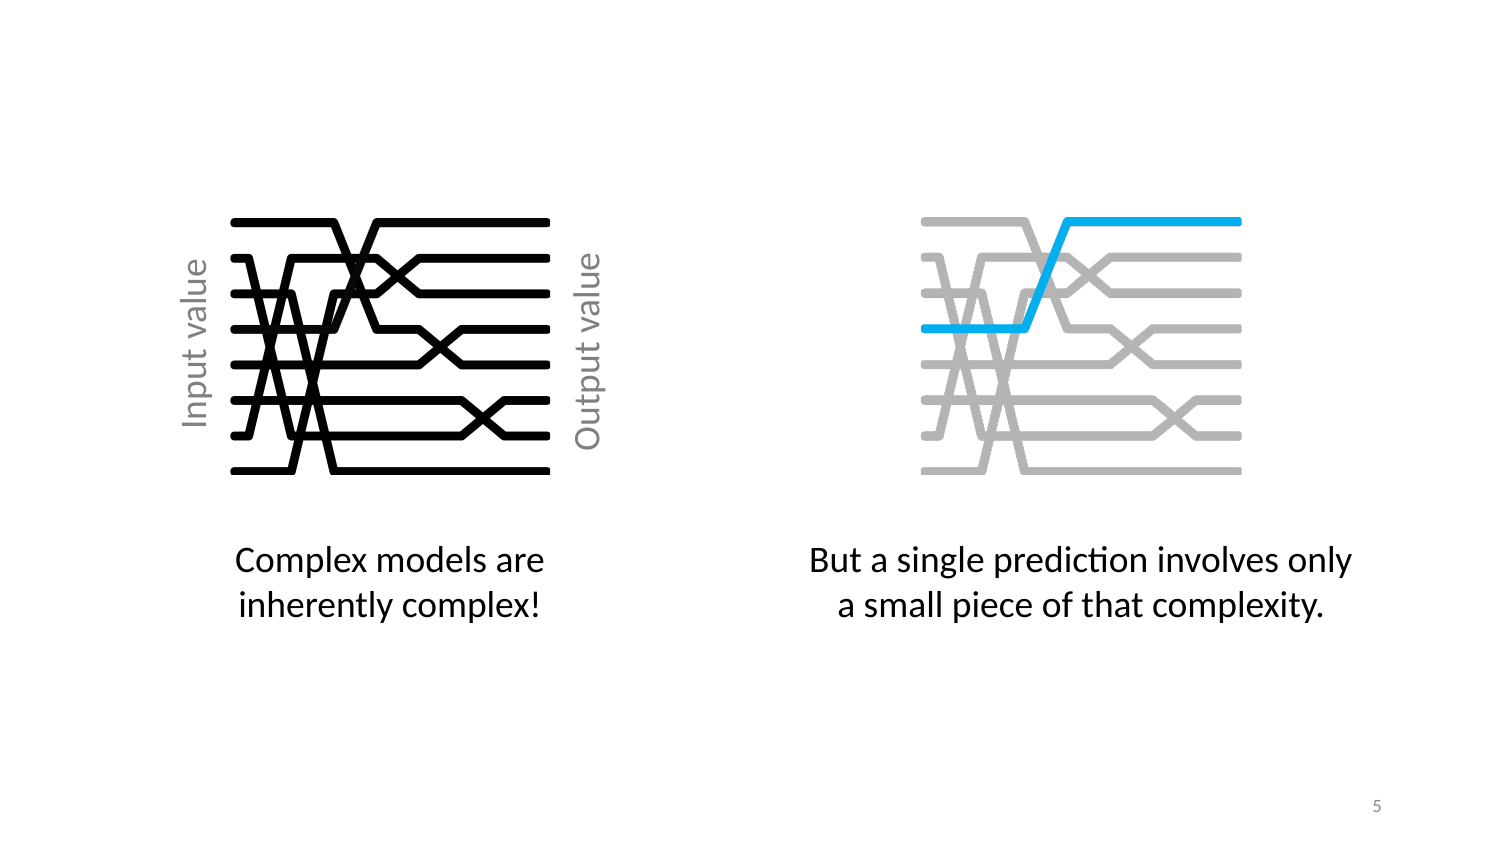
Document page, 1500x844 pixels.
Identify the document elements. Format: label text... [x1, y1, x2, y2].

picture [920, 217, 1064, 325]
text_box But a single prediction involves only a small piece of that complexity. [784, 527, 1378, 633]
picture [230, 218, 551, 475]
text_box Output value [554, 237, 615, 466]
text_box Input value [161, 243, 221, 445]
slide_number 5 [1059, 782, 1397, 827]
text_box Complex models are inherently complex! [194, 528, 586, 633]
picture [920, 226, 1242, 475]
